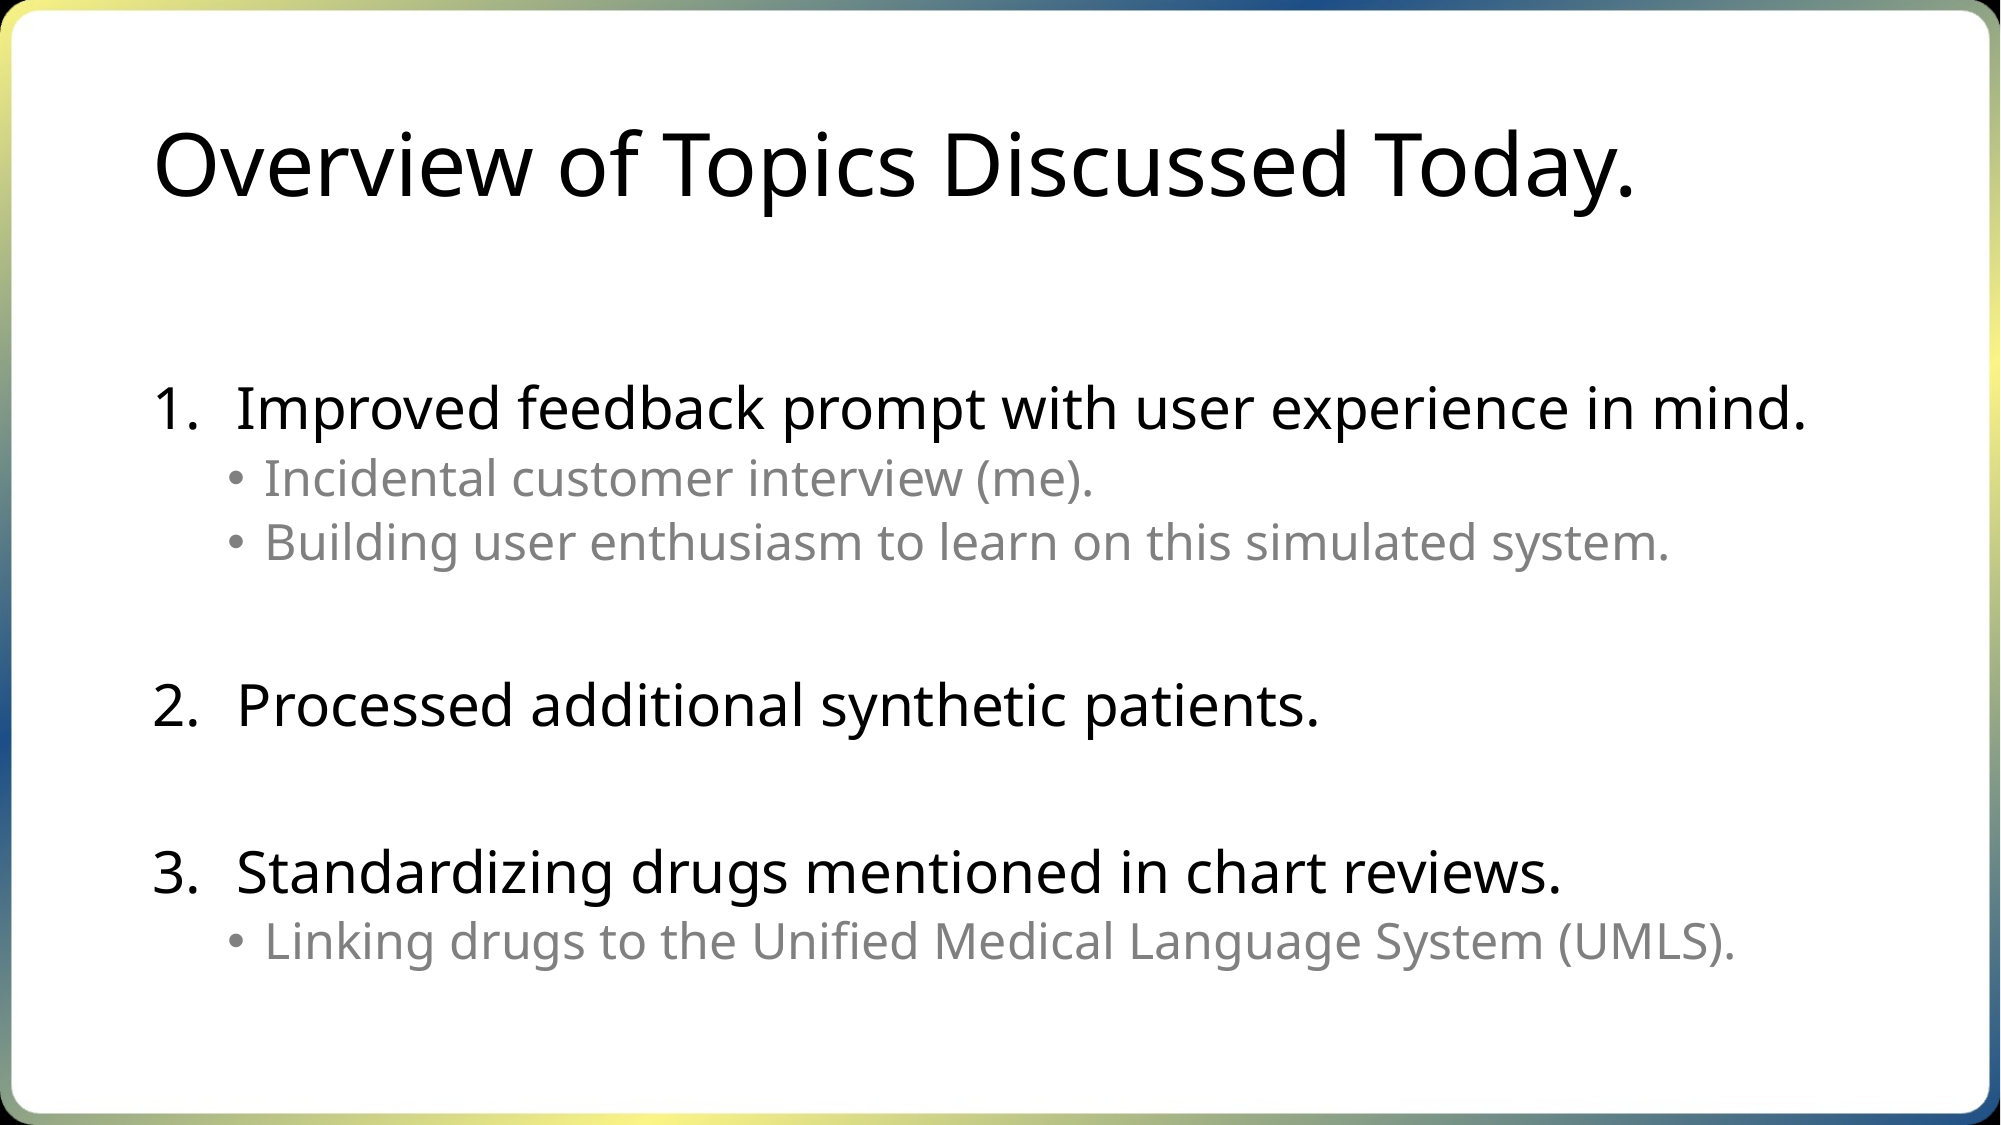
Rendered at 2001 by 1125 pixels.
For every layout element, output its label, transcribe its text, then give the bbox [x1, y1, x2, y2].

picture [0, 0, 2001, 1125]
list Improved feedback prompt with user experience in mind. Incidental customer interview (me). Building user enthusiasm to learn on this simulated system. Processed additional synthetic patients. Standardizing drugs mentioned in chart reviews. Linking drugs to the Unified Medical Language System (UMLS). [137, 372, 1863, 986]
title Overview of Topics Discussed Today. [137, 59, 1863, 278]
